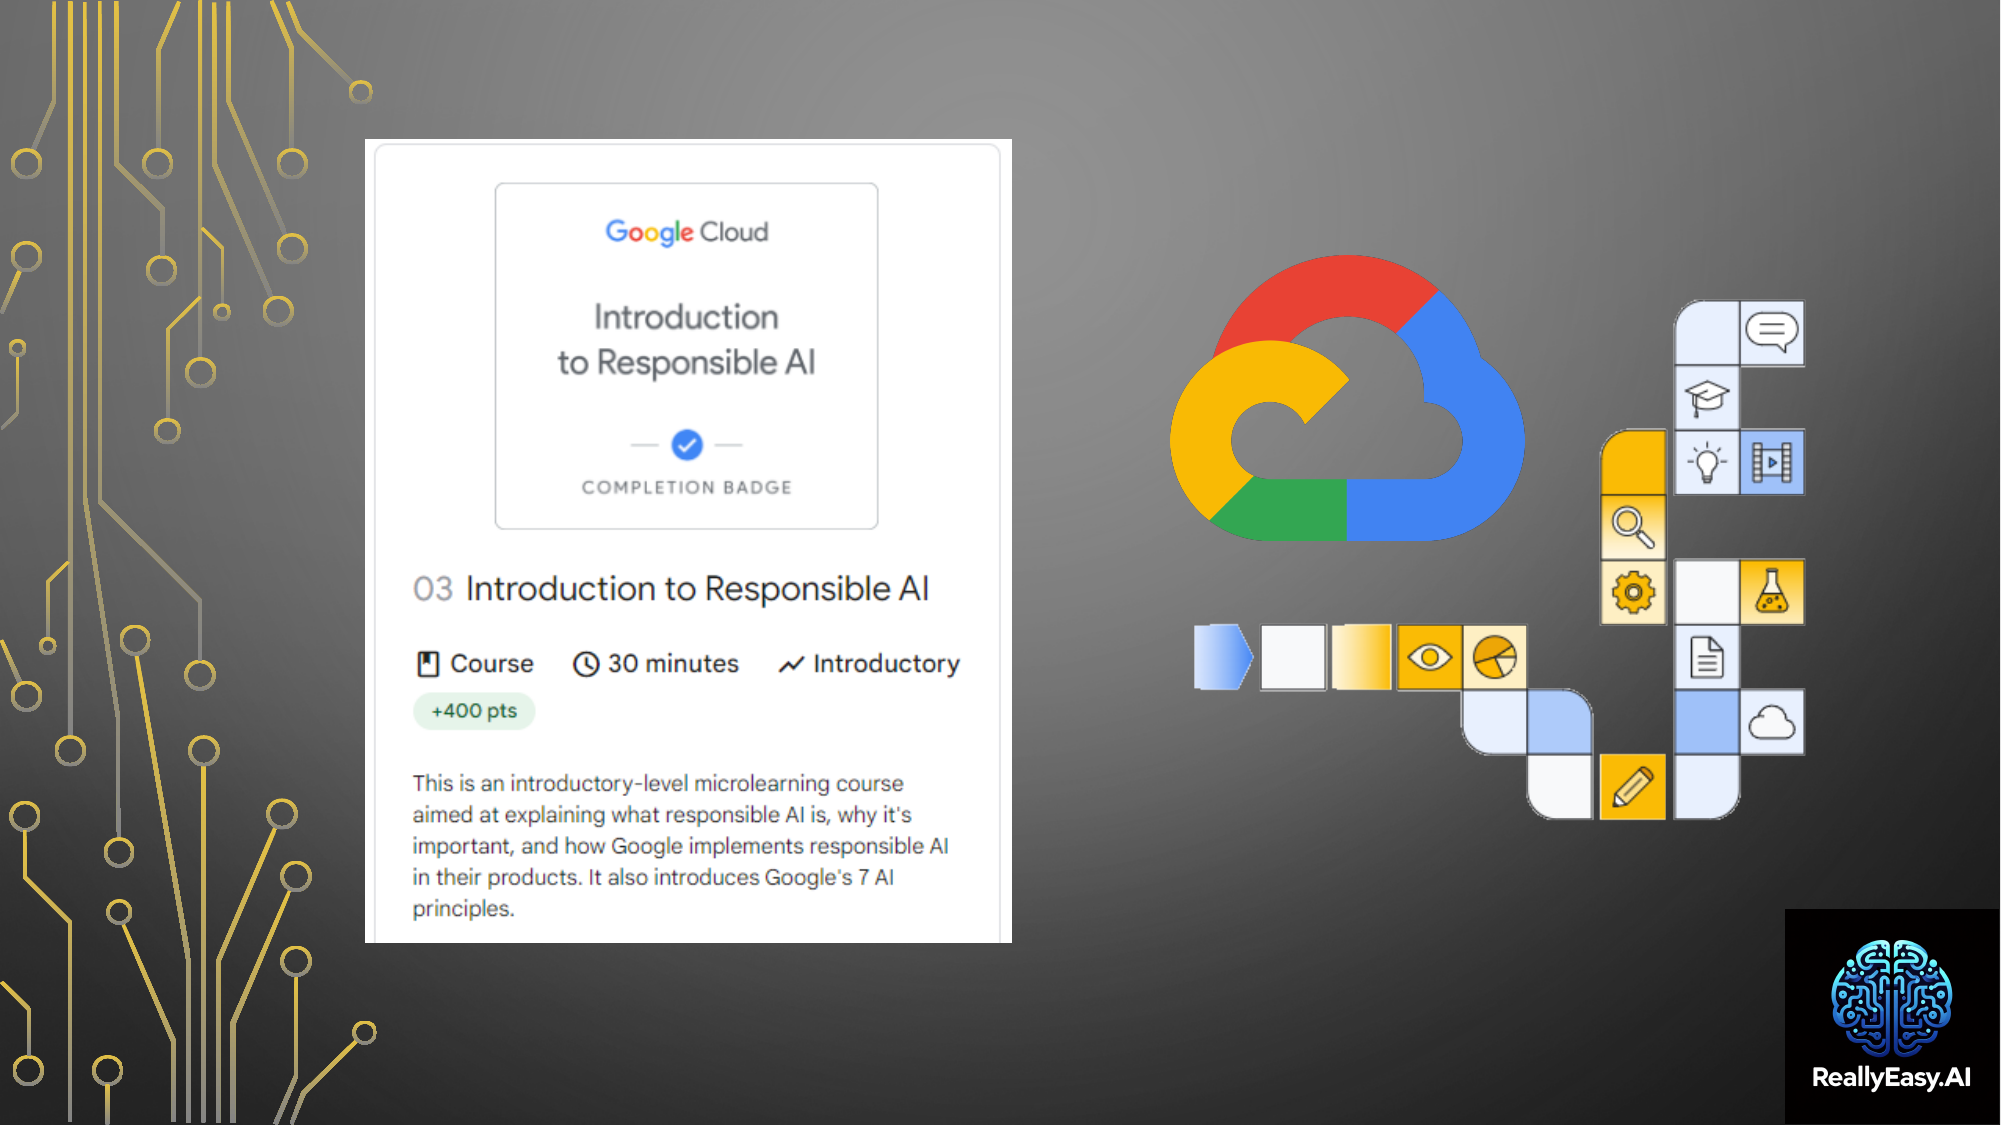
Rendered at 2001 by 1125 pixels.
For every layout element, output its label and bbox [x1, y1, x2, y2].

picture [365, 138, 1012, 943]
text_box [1157, 255, 1893, 853]
picture [1784, 909, 2000, 1124]
